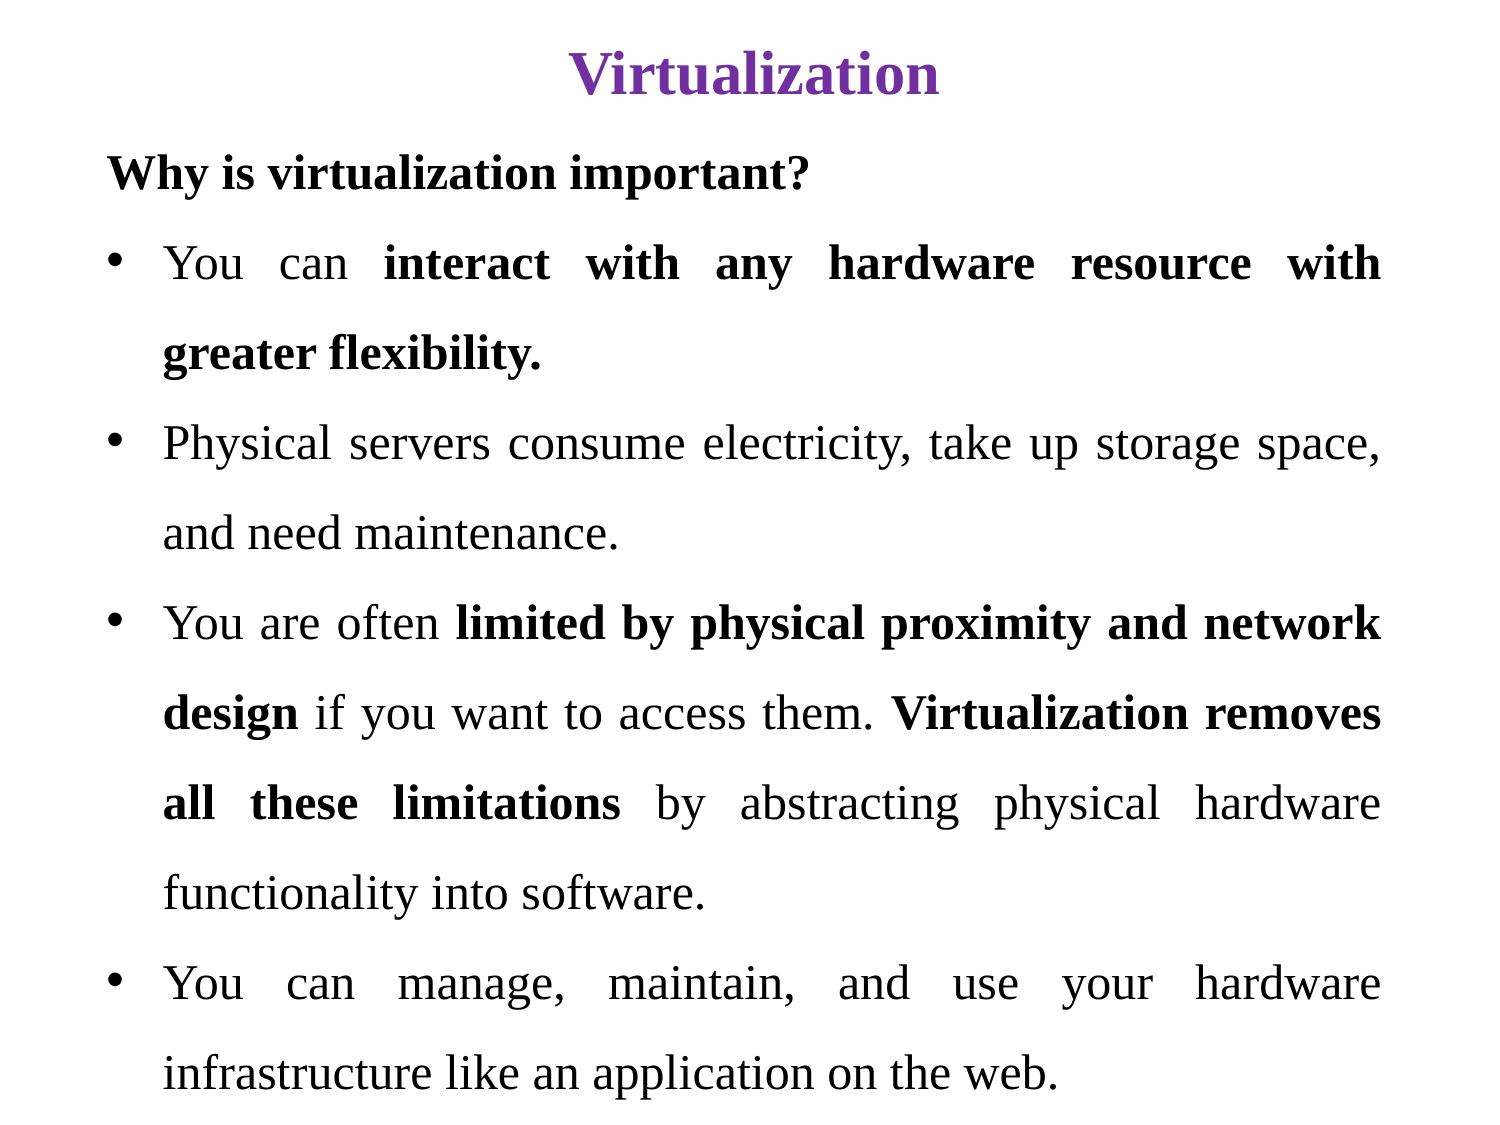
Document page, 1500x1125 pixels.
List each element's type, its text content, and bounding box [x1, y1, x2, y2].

text_box Virtualization [145, 24, 1363, 115]
text_box Why is virtualization important? You can interact with any hardware resource with greater flexibility. Physical servers consume electricity, take up storage space, and need maintenance. You are often limited by physical proximity and network design if you want to access them. Virtualization removes all these limitations by abstracting physical hardware functionality into software. You can manage, maintain, and use your hardware infrastructure like an application on the web. [91, 101, 1397, 1125]
